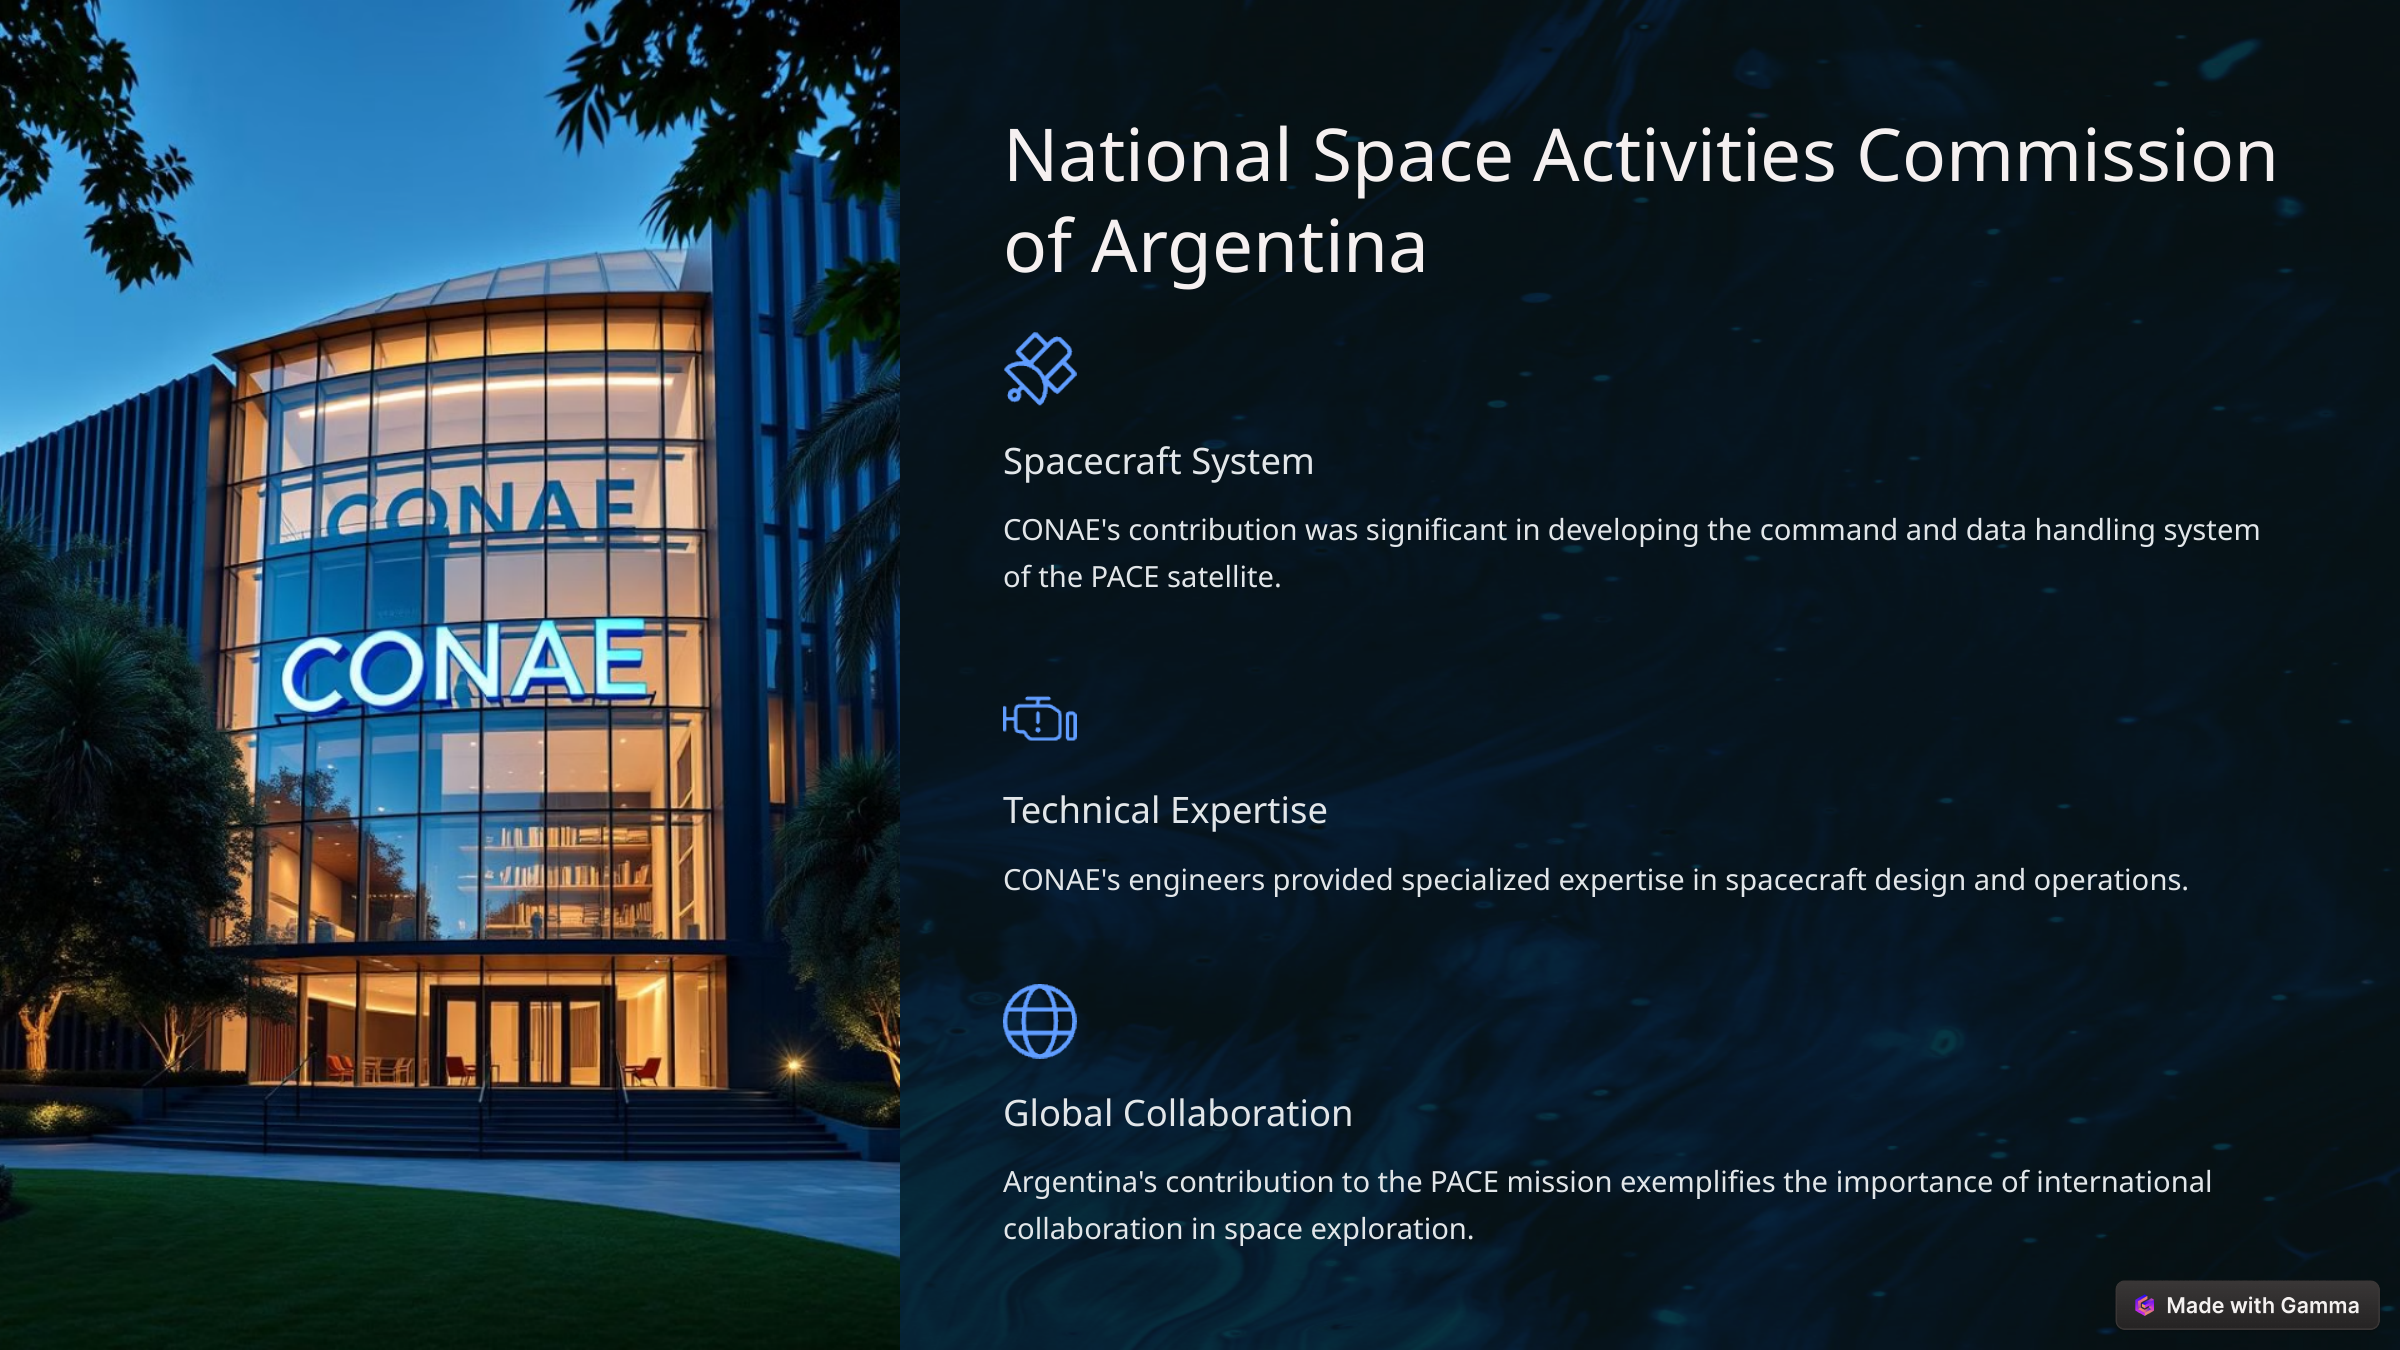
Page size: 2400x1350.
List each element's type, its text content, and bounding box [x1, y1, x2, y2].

text_box Technical Expertise [1003, 785, 1372, 832]
text_box CONAE's engineers provided specialized expertise in spacecraft design and operations. [1003, 848, 2297, 897]
text_box Spacecraft System [1003, 435, 1372, 482]
picture [0, 0, 2400, 1350]
text_box CONAE's contribution was significant in developing the command and data handling system of the PACE satellite. [1003, 499, 2297, 594]
text_box Global Collaboration [1003, 1087, 1377, 1134]
text_box Argentina's contribution to the PACE mission exemplifies the importance of international collaboration in space exploration. [1003, 1151, 2297, 1246]
text_box National Space Activities Commission of Argentina [1003, 104, 2297, 289]
